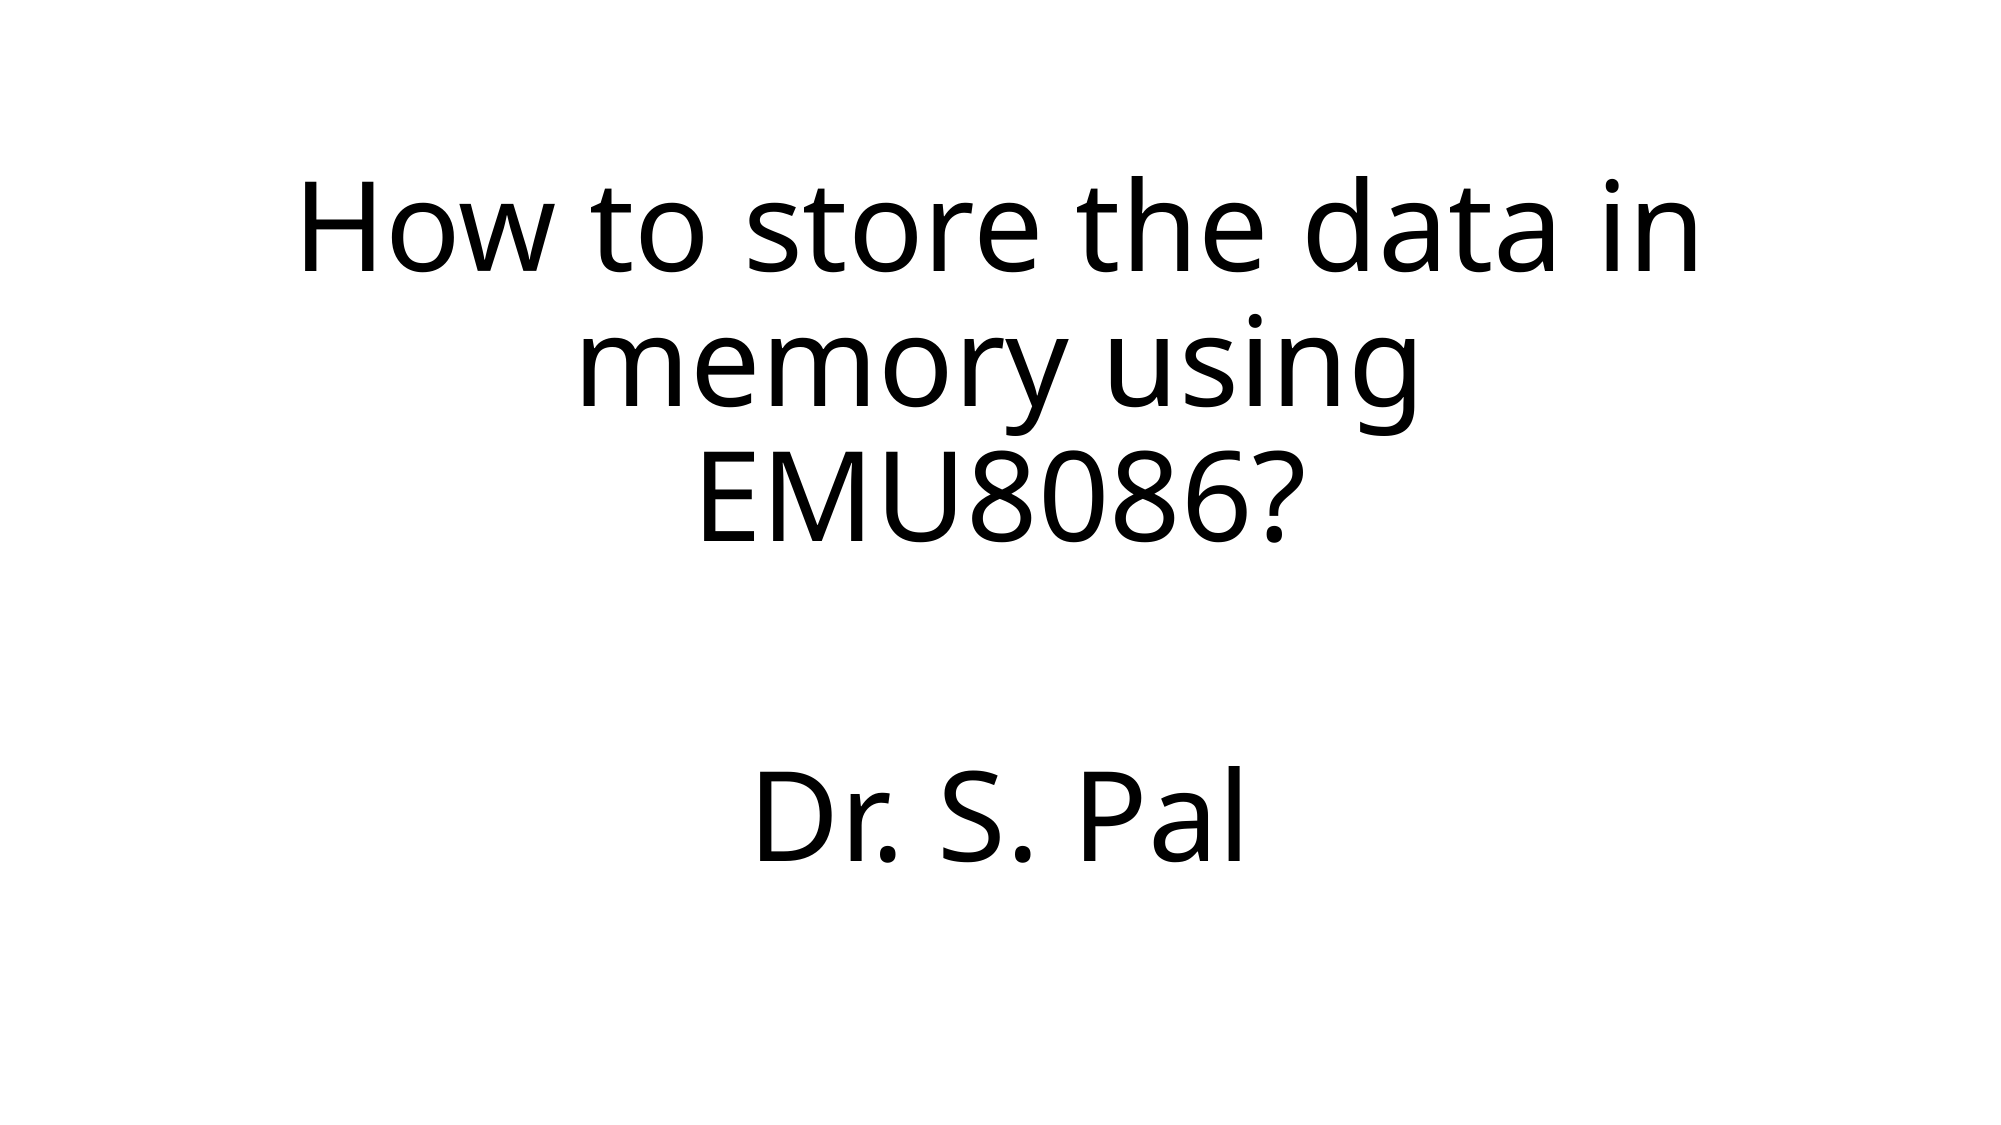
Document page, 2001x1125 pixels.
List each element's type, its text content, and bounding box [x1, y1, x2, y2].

title How to store the data in memory using EMU8086? [249, 184, 1750, 576]
text_box Dr. S. Pal [249, 737, 1750, 896]
